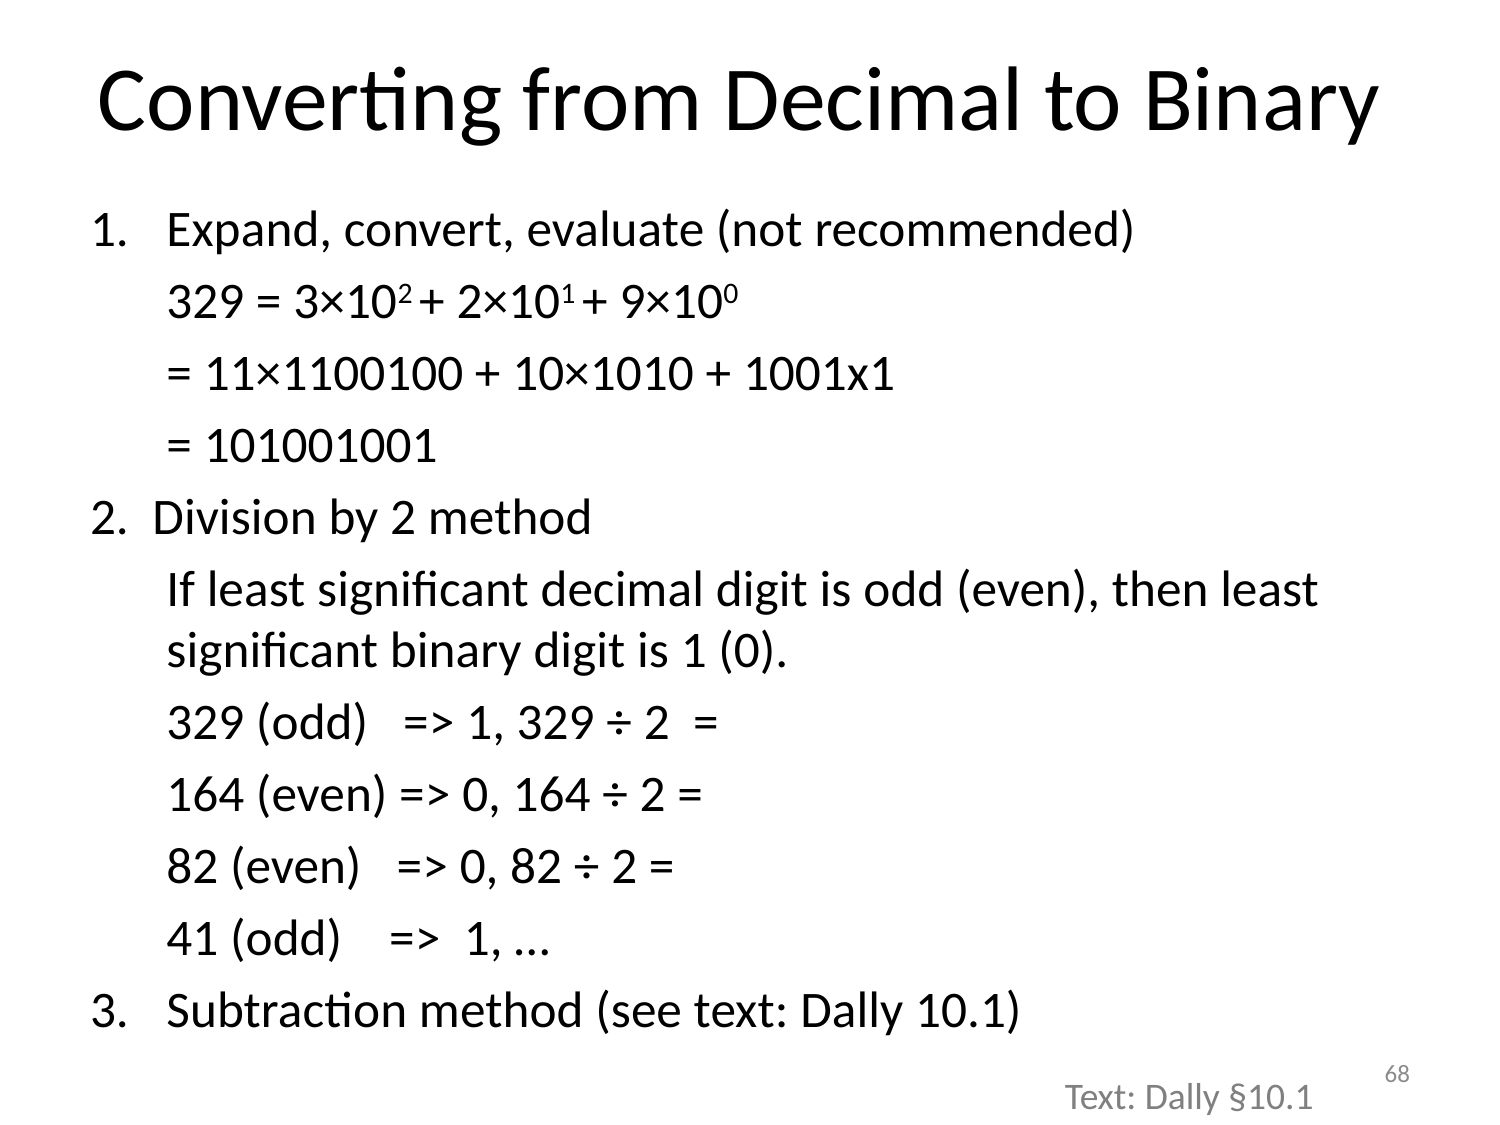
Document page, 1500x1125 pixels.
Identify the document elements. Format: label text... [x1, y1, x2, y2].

text_box Text: Dally §10.1 [1049, 1064, 1338, 1125]
title Converting from Decimal to Binary [75, 0, 1425, 187]
list Expand, convert, evaluate (not recommended) 329 = 3×102 + 2×101 + 9×100 = 11×1100100 + 10×1010 + 1001x1 = 101001001 2. Division by 2 method If least significant decimal digit is odd (even), then least significant binary digit is 1 (0). 329 (odd) => 1, 329 ÷ 2 = 164 (even) => 0, 164 ÷ 2 = 82 (even) => 0, 82 ÷ 2 = 41 (odd) => 1, … Subtraction method (see text: Dally 10.1) [75, 187, 1425, 1050]
slide_number 68 [1074, 1042, 1425, 1103]
